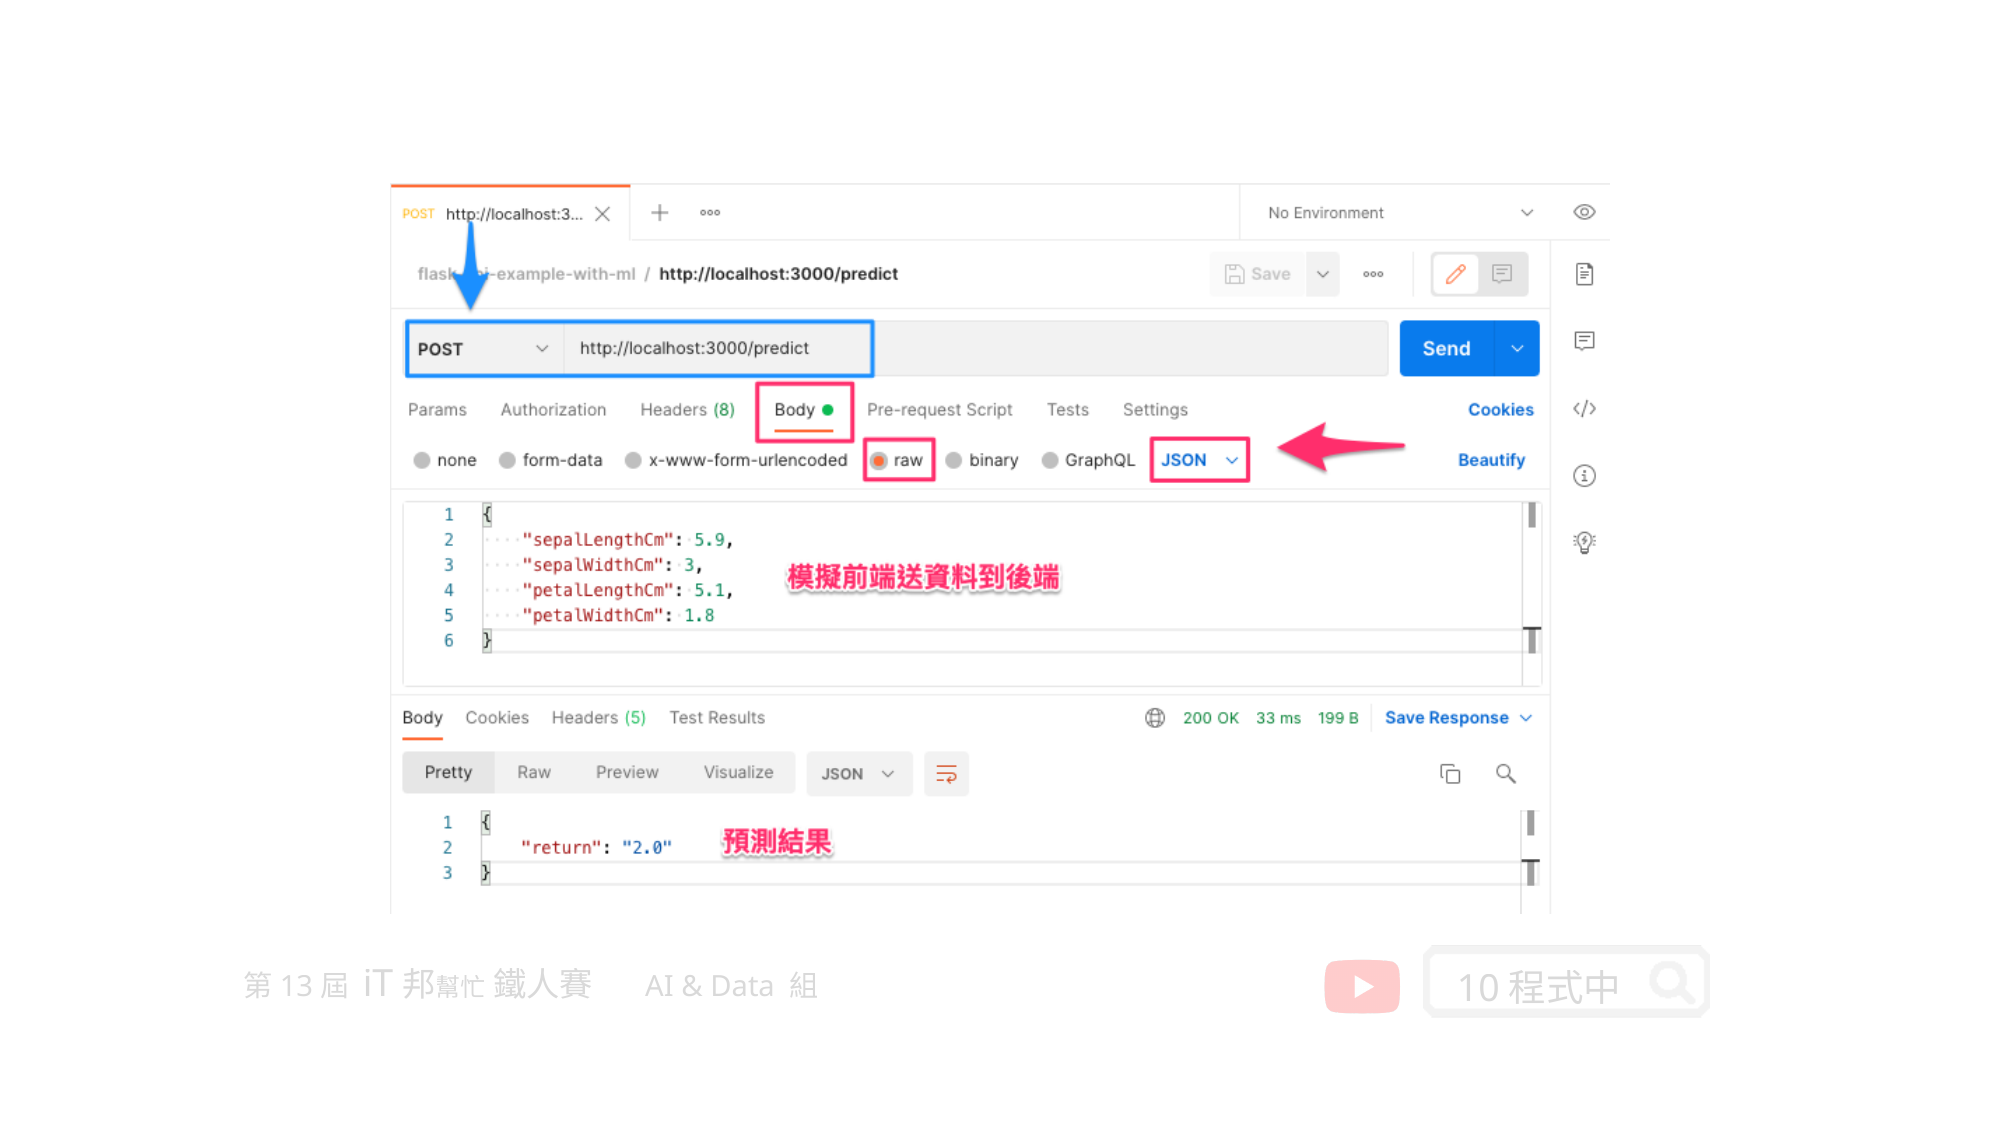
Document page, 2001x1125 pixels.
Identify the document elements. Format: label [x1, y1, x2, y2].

picture [390, 182, 1610, 838]
text_box [231, 838, 1769, 1125]
